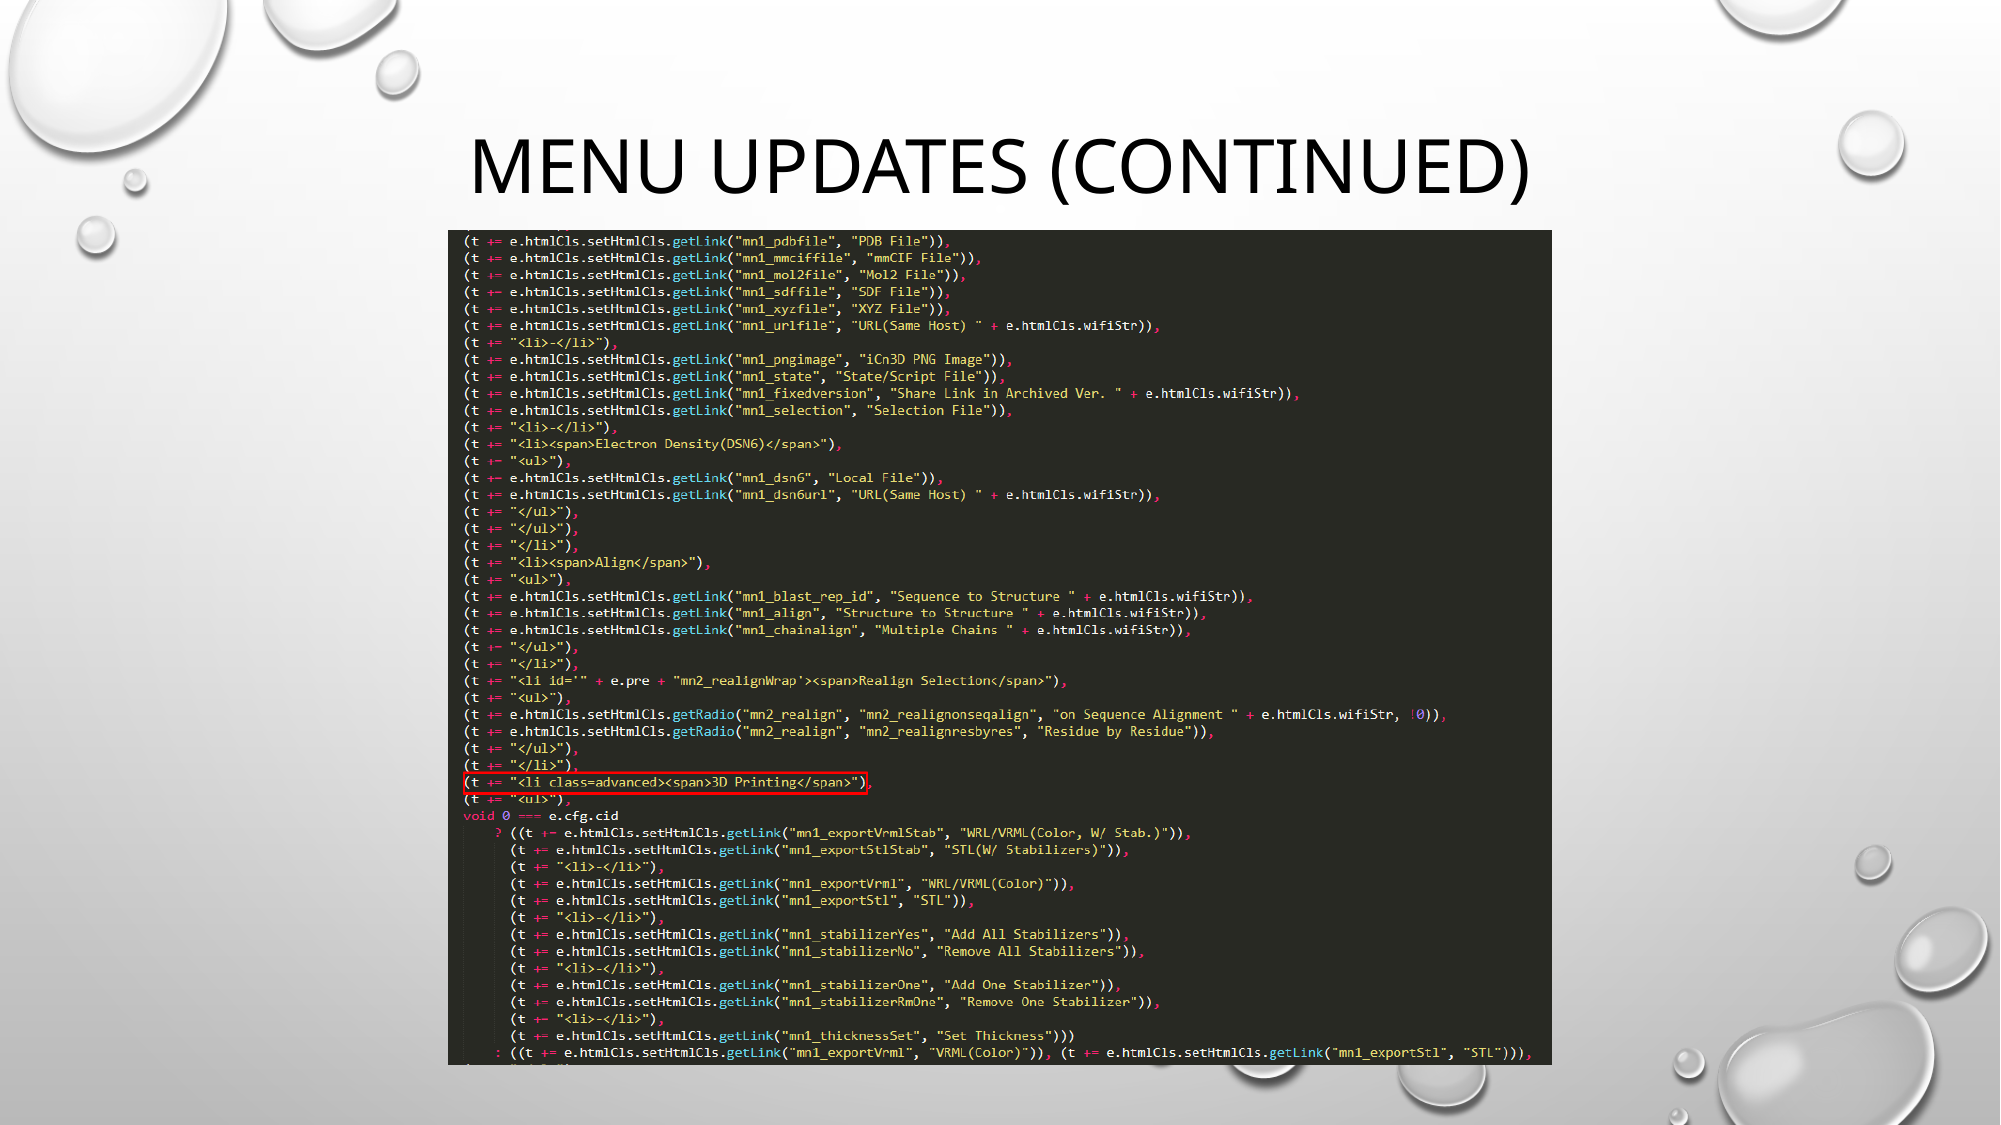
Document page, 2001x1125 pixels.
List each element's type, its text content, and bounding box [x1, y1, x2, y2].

title Menu Updates (Continued) [149, 38, 1851, 301]
picture [0, 0, 2000, 1125]
